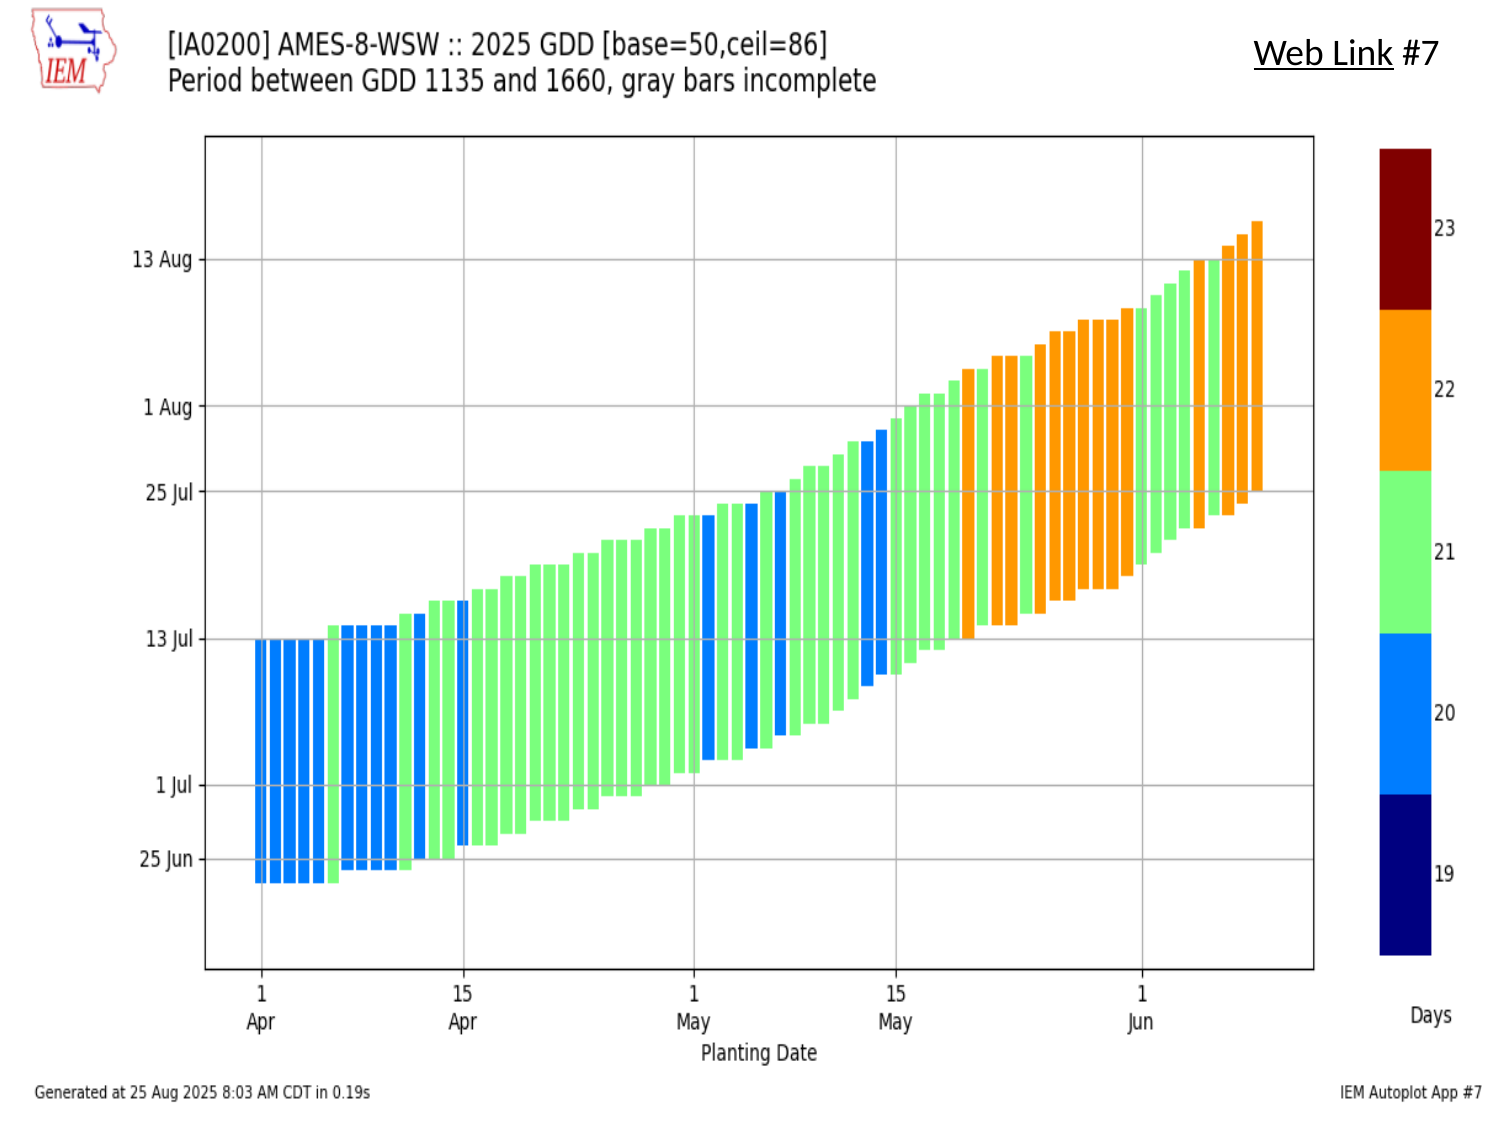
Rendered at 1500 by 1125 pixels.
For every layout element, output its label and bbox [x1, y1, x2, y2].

list [20, 0, 1499, 1107]
